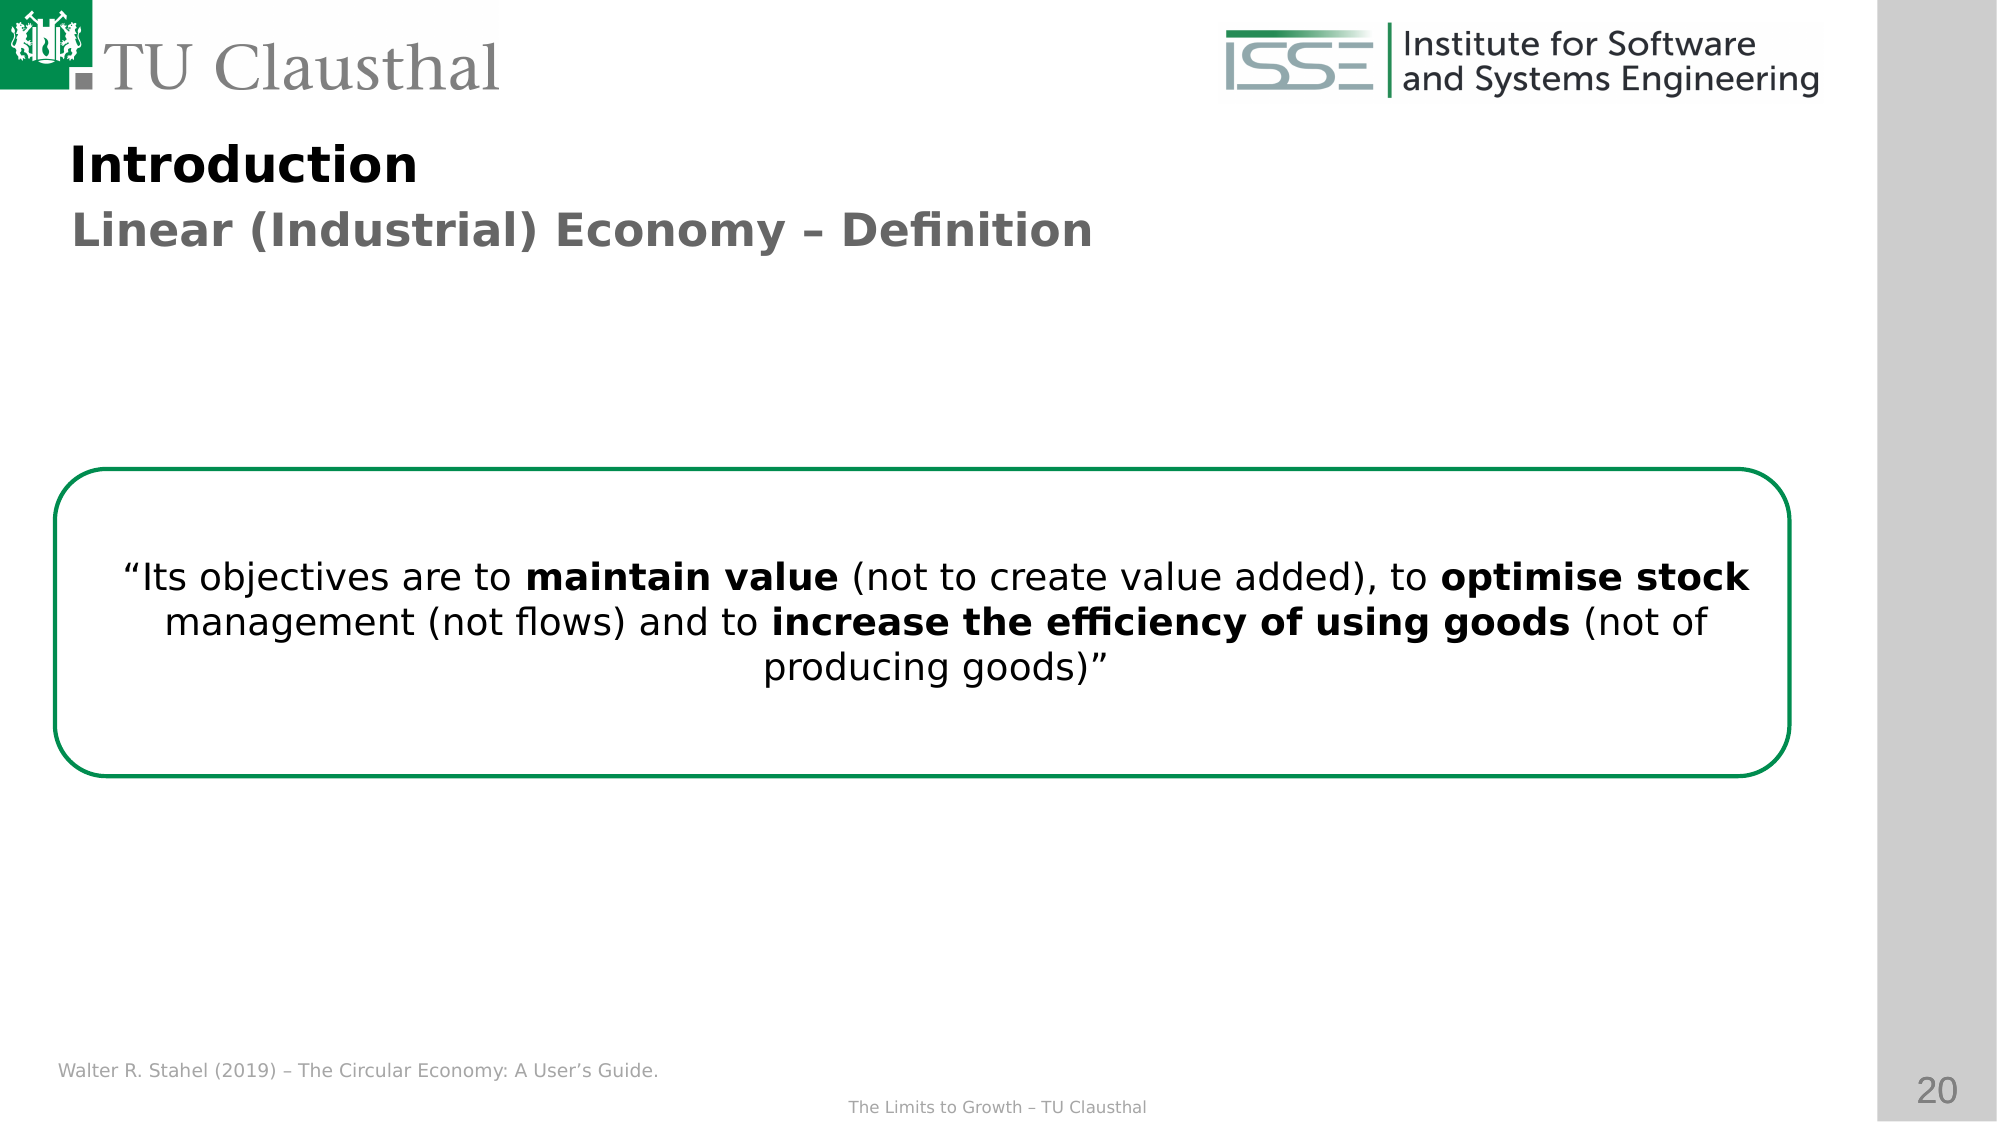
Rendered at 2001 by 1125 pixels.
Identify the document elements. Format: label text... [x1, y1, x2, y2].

text_box Linear (Industrial) Economy – Definition [70, 188, 1769, 269]
text_box [52, 466, 1792, 779]
text_box Introduction [55, 125, 1817, 206]
picture [1218, 22, 1824, 104]
picture [0, 0, 499, 90]
text_box Walter R. Stahel (2019) – The Circular Economy: A User’s Guide. [43, 1051, 1105, 1089]
text_box “Its objectives are to maintain value (not to create value added), to optimise stock management (not flows) and to increase the efficiency of using goods (not of producing goods)” [54, 208, 1818, 1033]
